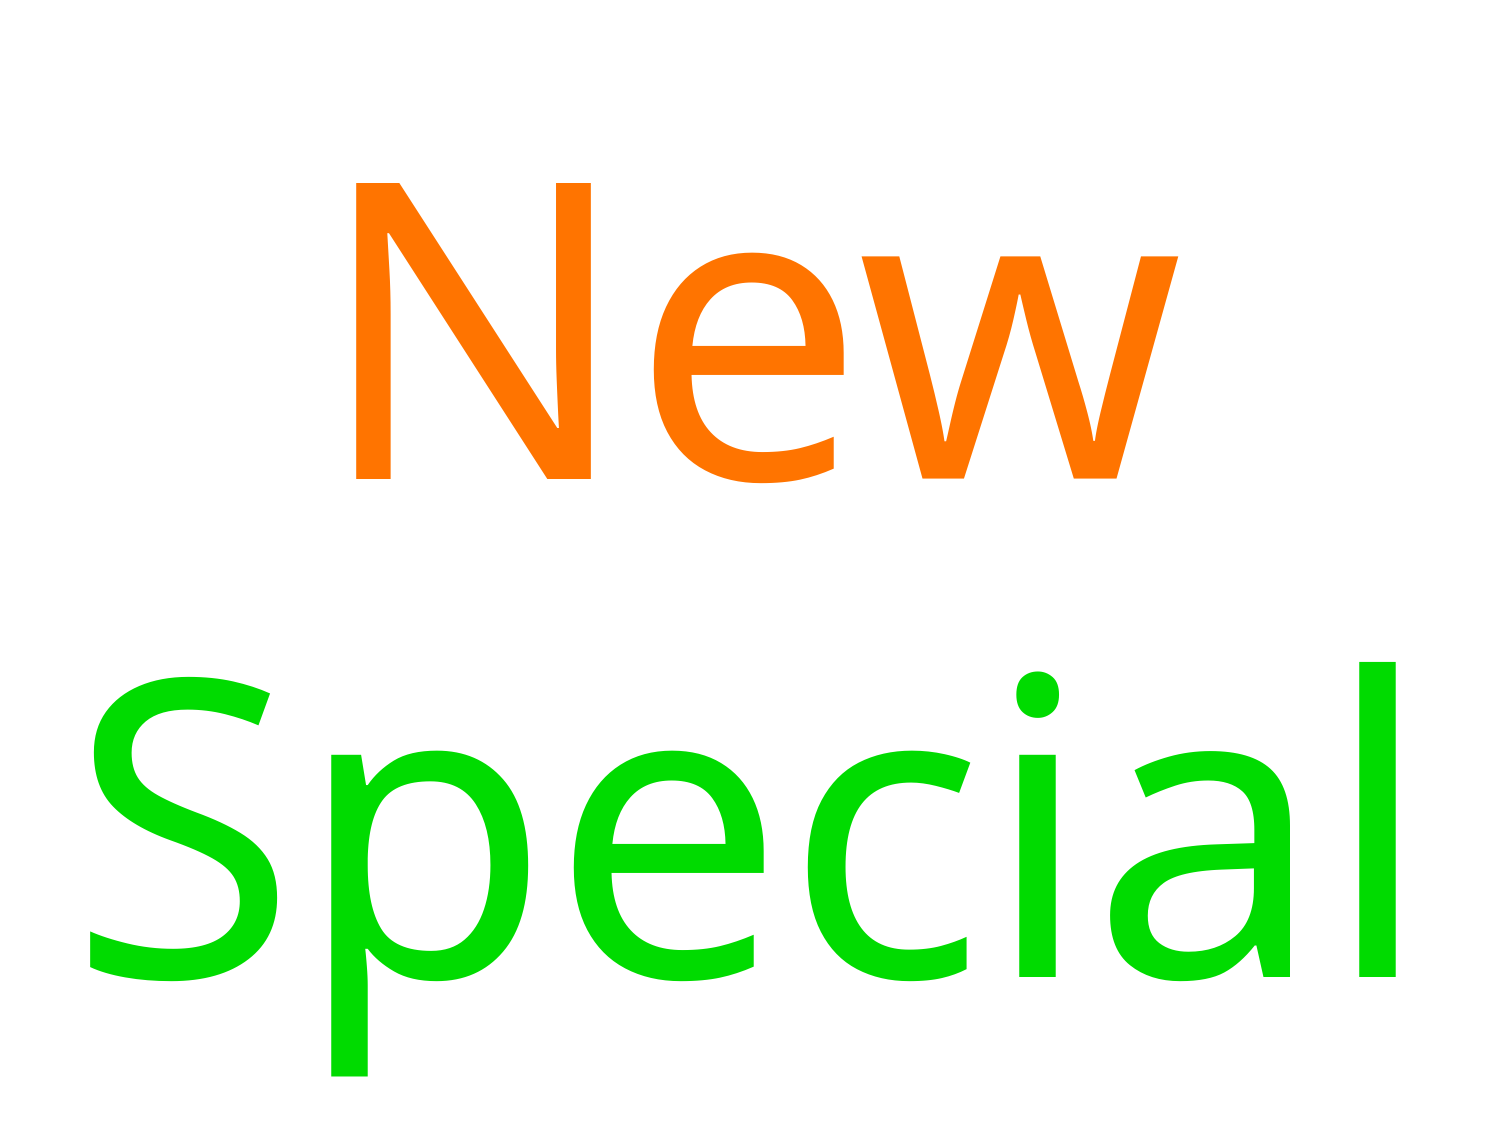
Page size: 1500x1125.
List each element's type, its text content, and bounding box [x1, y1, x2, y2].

title New Special [41, 208, 1459, 917]
